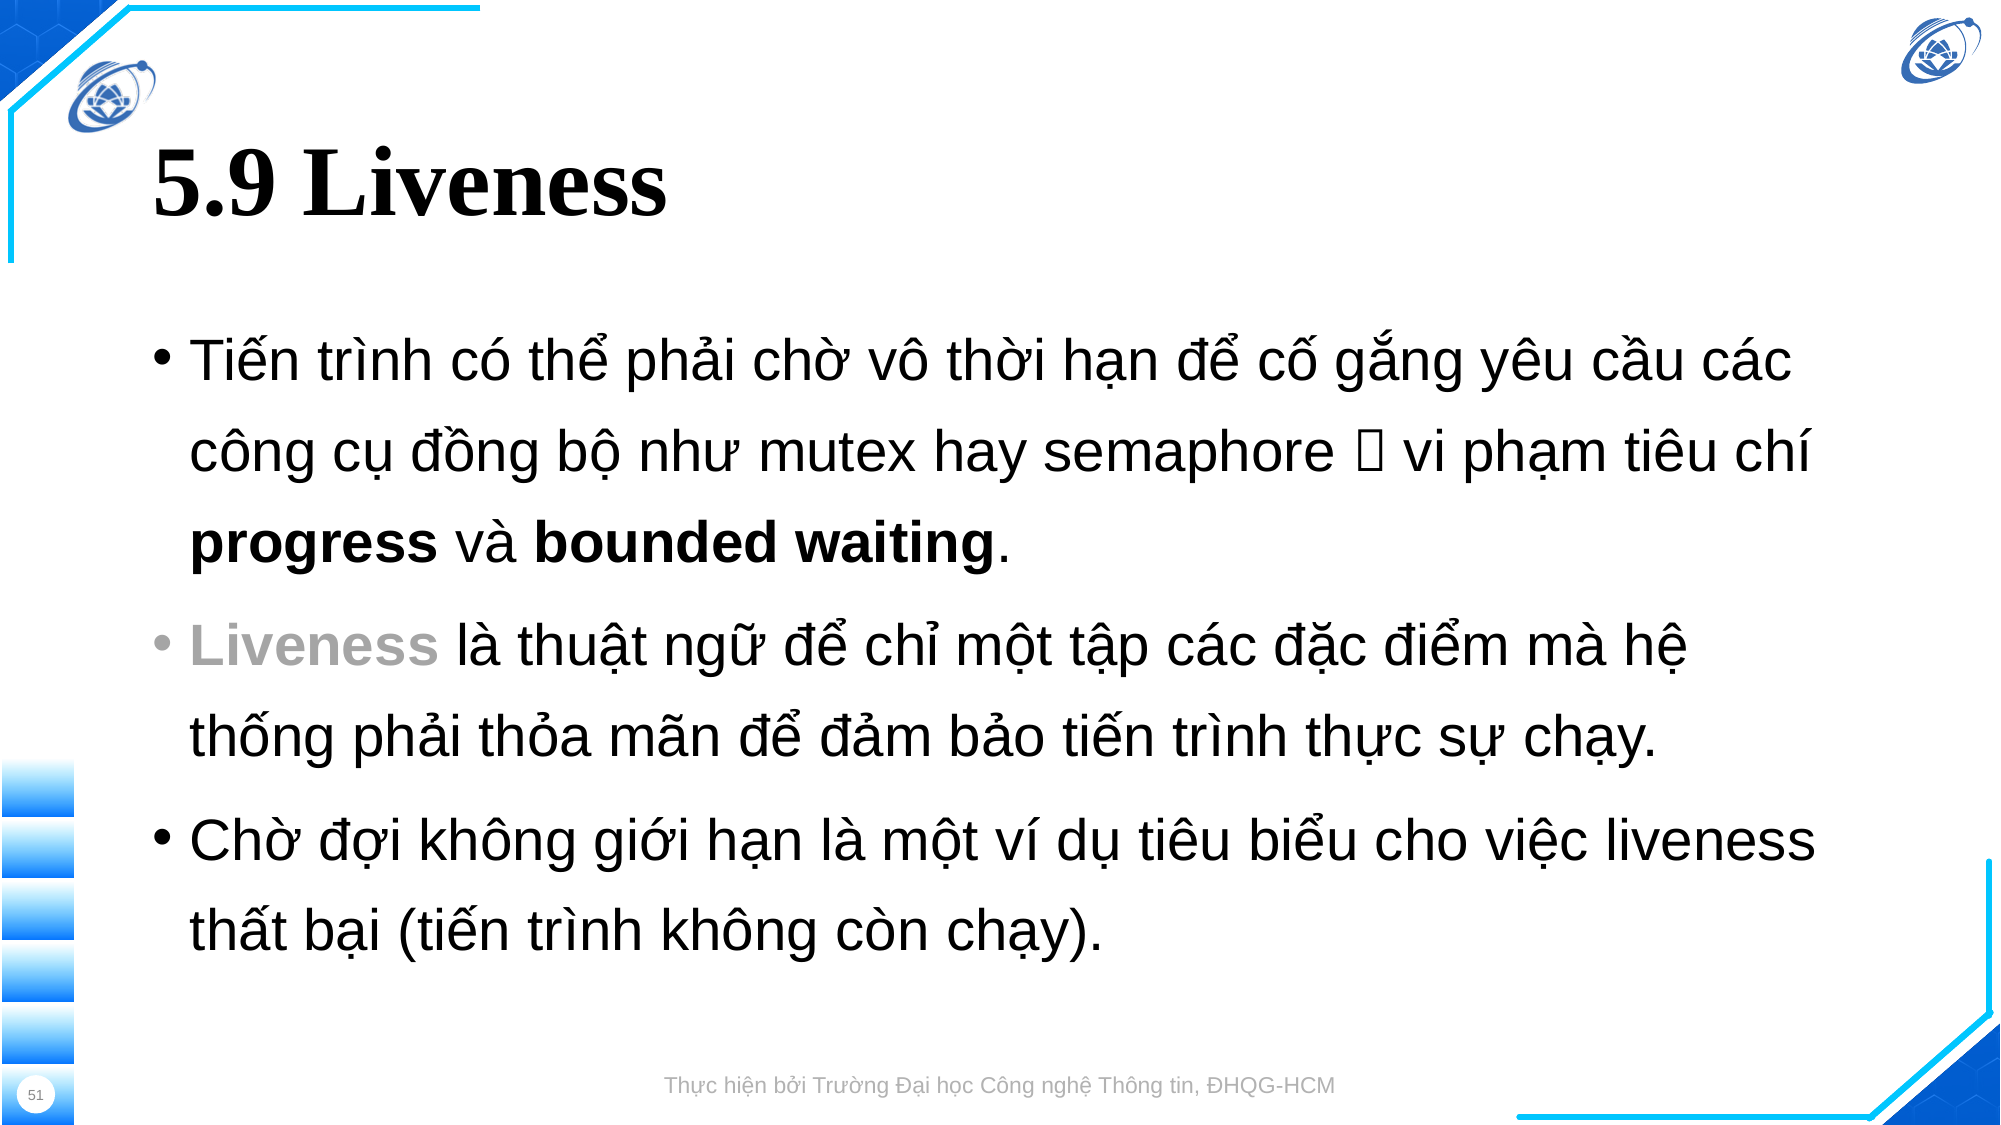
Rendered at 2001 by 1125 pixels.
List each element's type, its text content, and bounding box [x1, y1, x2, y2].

picture [67, 59, 157, 134]
title 5.9 Liveness [137, 102, 1863, 264]
list Tiến trình có thể phải chờ vô thời hạn để cố gắng yêu cầu các công cụ đồng bộ như mutex hay semaphore  vi phạm tiêu chí progress và bounded waiting. Liveness là thuật ngữ để chỉ một tập các đặc điểm mà hệ thống phải thỏa mãn để đảm bảo tiến trình thực sự chạy. Chờ đợi không giới hạn là một ví dụ tiêu biểu cho việc liveness thất bại (tiến trình không còn chạy). [137, 293, 1863, 1014]
footer Thực hiện bởi Trường Đại học Công nghệ Thông tin, ĐHQG-HCM [597, 1062, 1403, 1106]
slide_number 51 [12, 1070, 60, 1119]
